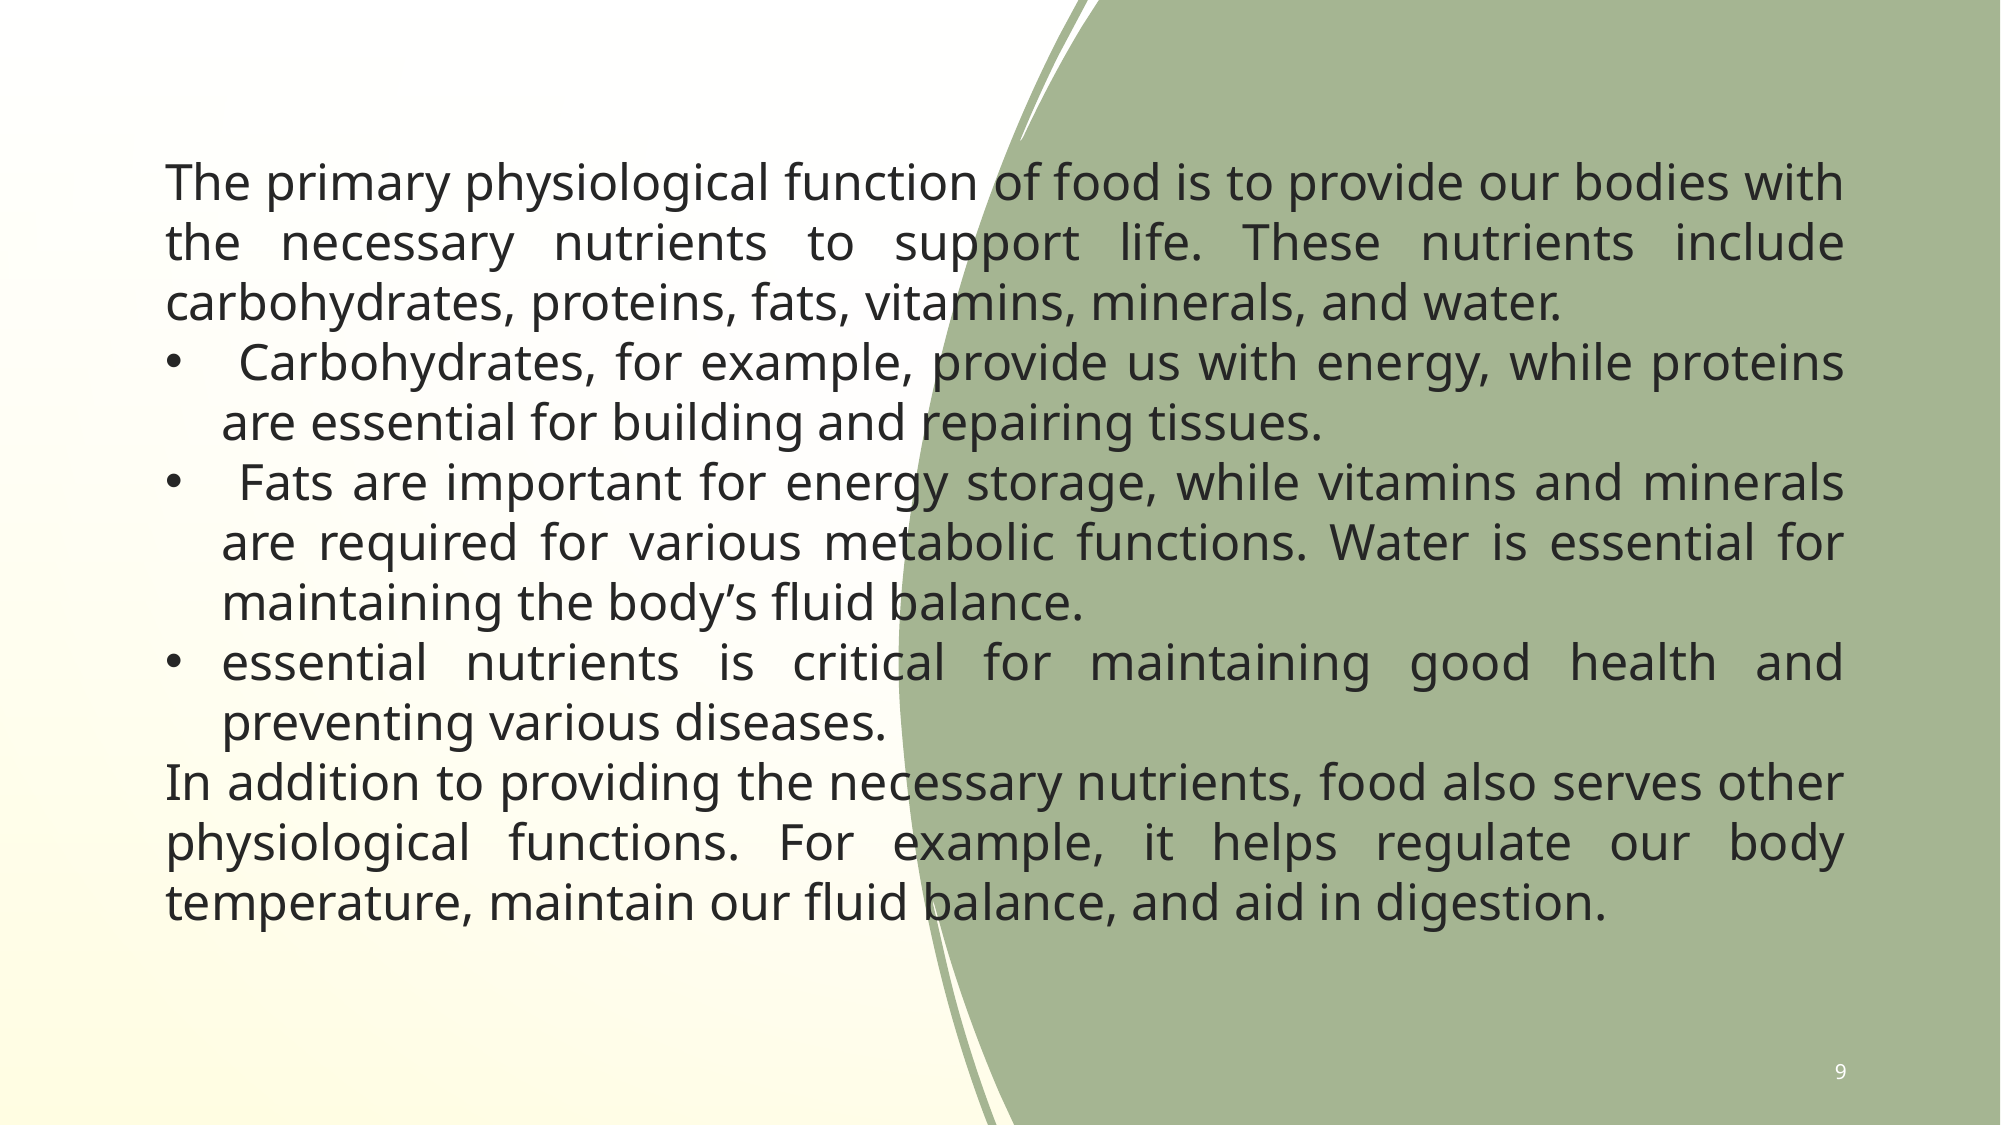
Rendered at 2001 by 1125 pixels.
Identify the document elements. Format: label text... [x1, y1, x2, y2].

text_box The primary physiological function of food is to provide our bodies with the necessary nutrients to support life. These nutrients include carbohydrates, proteins, fats, vitamins, minerals, and water. Carbohydrates, for example, provide us with energy, while proteins are essential for building and repairing tissues. Fats are important for energy storage, while vitamins and minerals are required for various metabolic functions. Water is essential for maintaining the body’s fluid balance. essential nutrients is critical for maintaining good health and preventing various diseases. In addition to providing the necessary nutrients, food also serves other physiological functions. For example, it helps regulate our body temperature, maintain our fluid balance, and aid in digestion. [150, 143, 1862, 938]
picture [0, 0, 1077, 1125]
picture [942, 938, 1013, 1125]
slide_number 9 [1651, 1042, 1862, 1103]
picture [1027, 0, 1098, 126]
